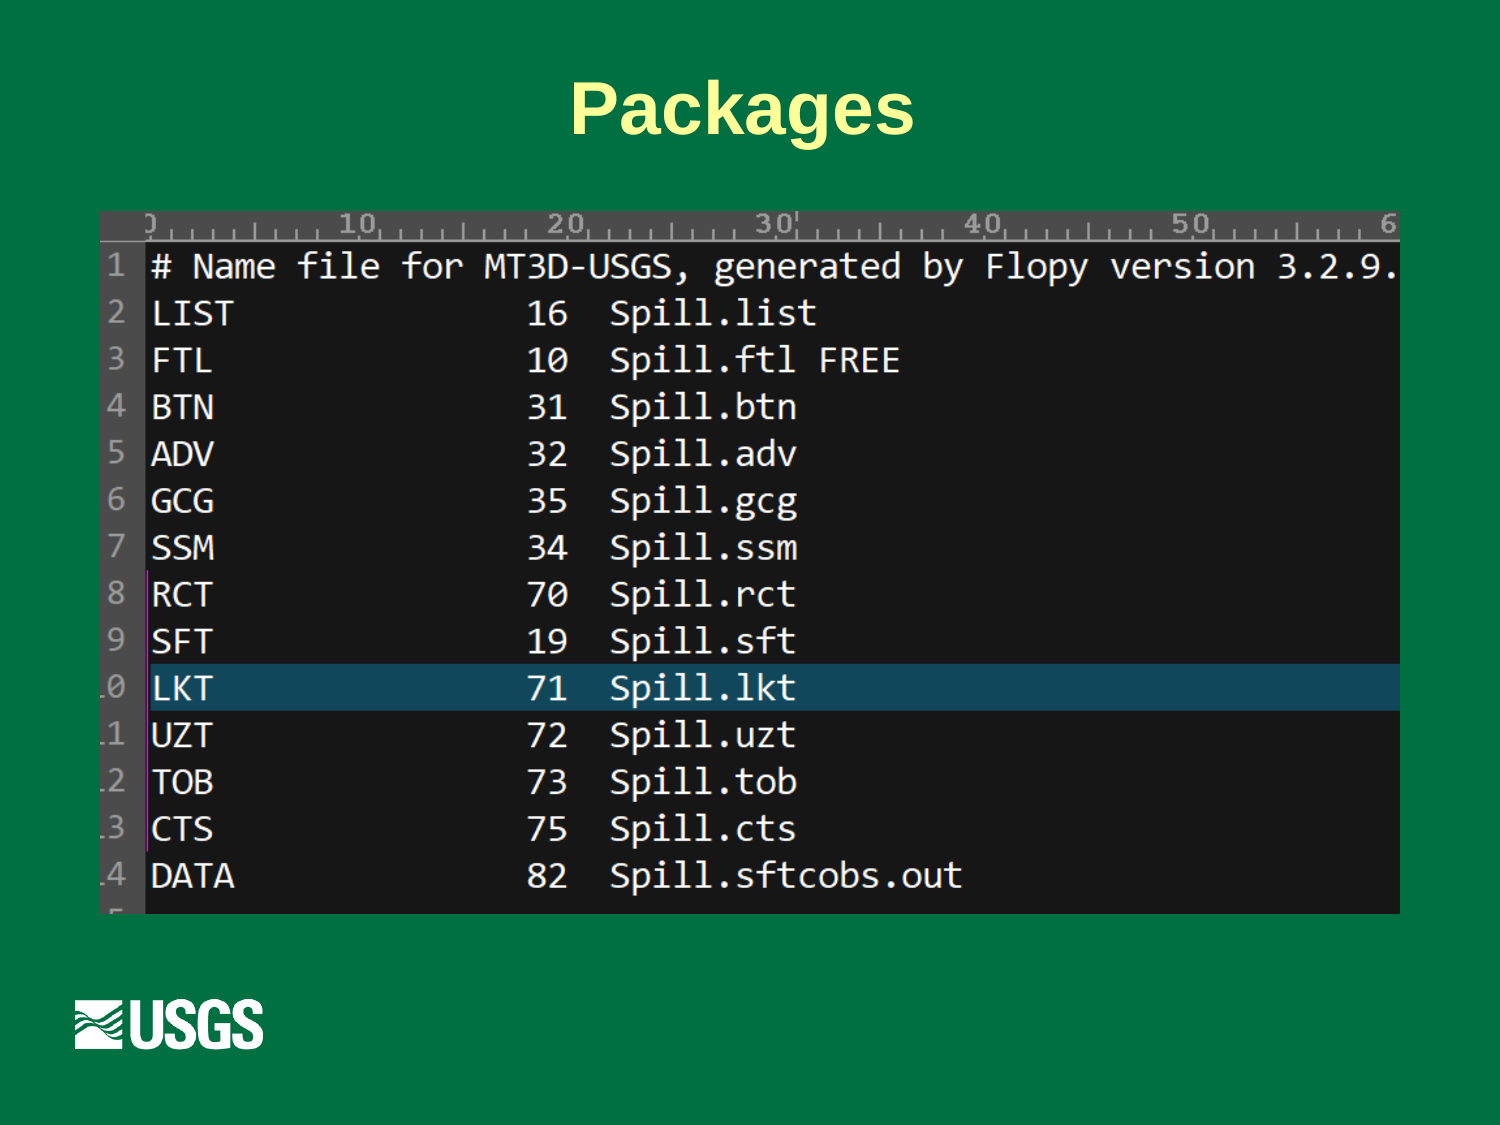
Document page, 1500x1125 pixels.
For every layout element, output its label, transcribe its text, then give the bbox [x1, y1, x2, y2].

picture [100, 211, 1400, 914]
title Packages [535, 28, 951, 180]
